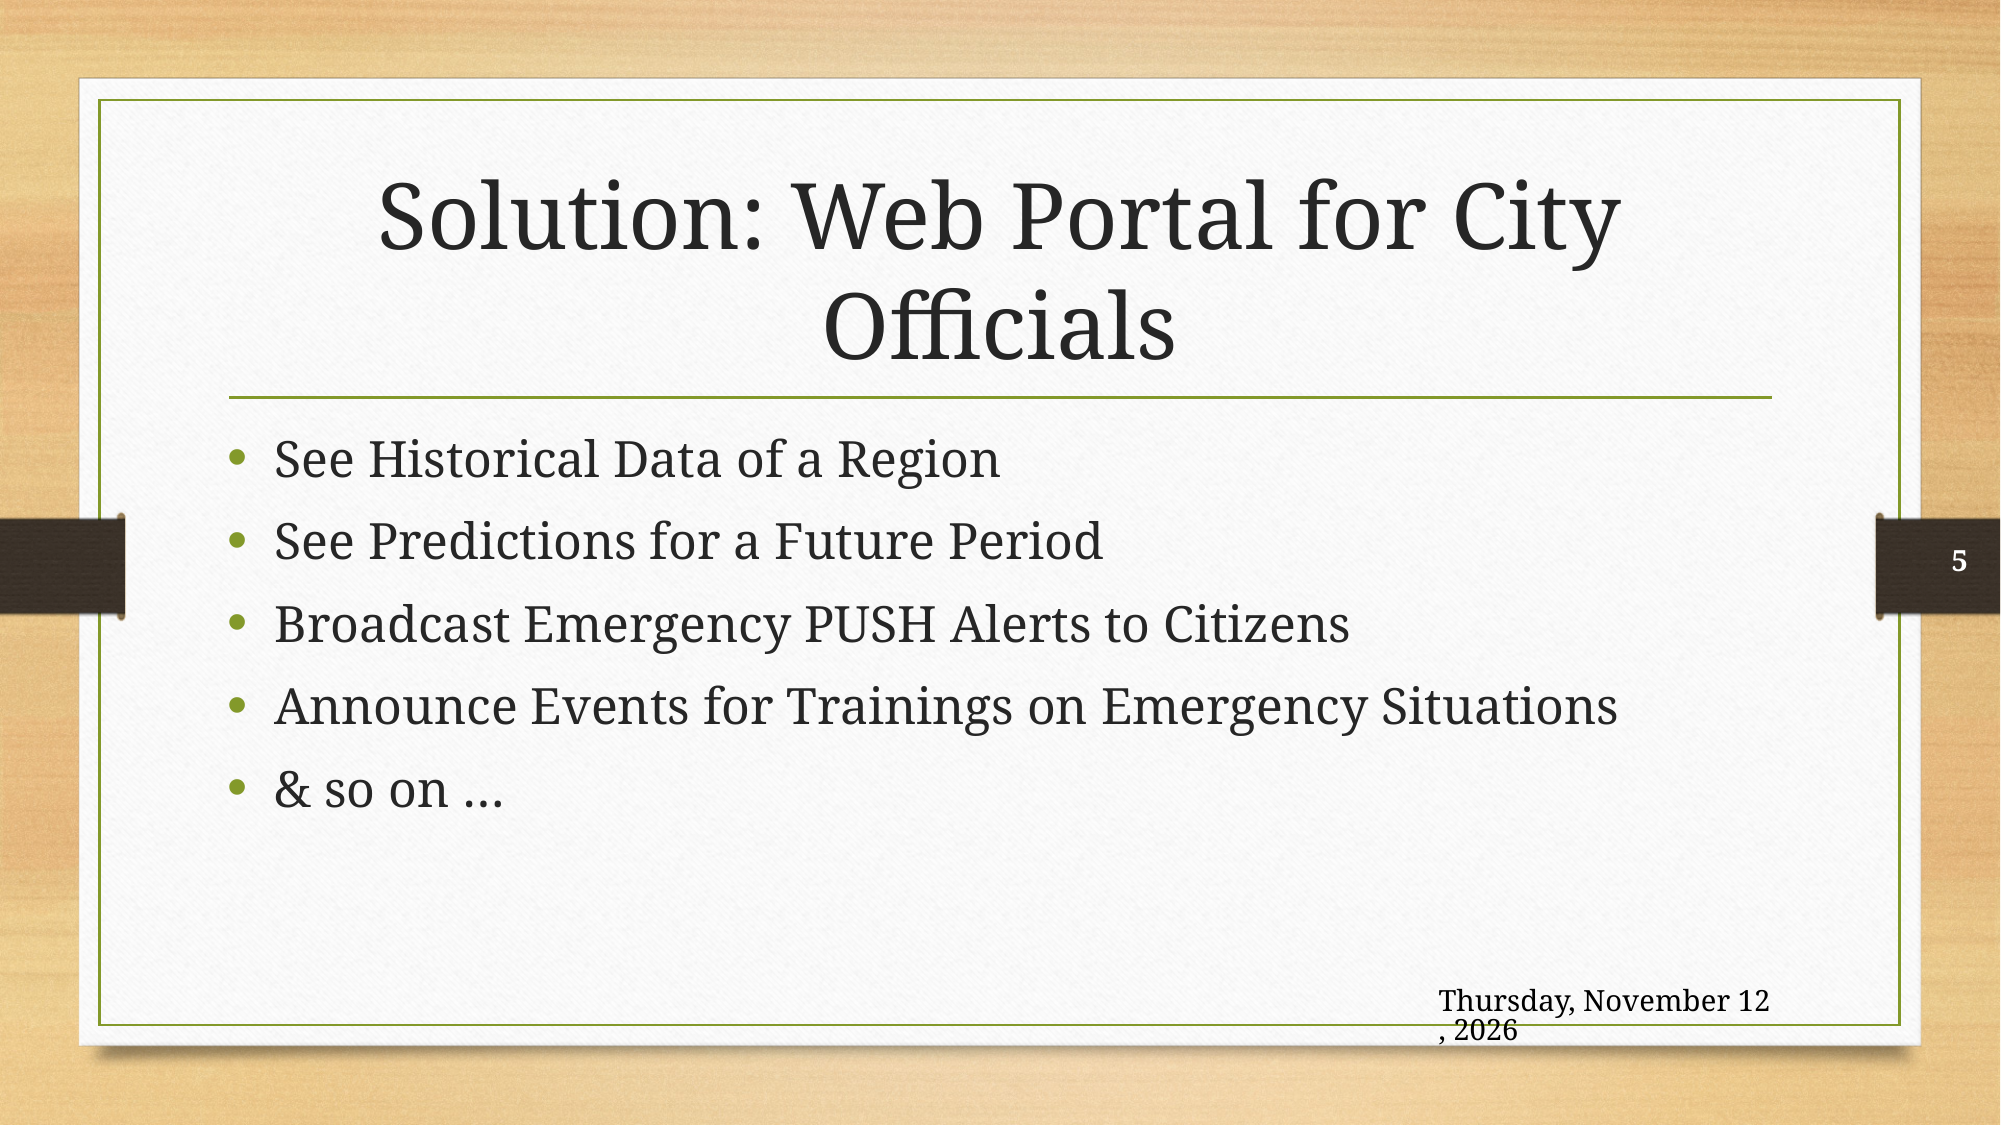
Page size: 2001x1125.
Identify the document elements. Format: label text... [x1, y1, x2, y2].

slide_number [1423, 979, 1788, 1025]
picture [0, 0, 2001, 1125]
list See Historical Data of a Region See Predictions for a Future Period Broadcast Emergency PUSH Alerts to Citizens Announce Events for Trainings on Emergency Situations & so on … [212, 419, 1788, 964]
title Solution: Web Portal for City Officials [212, 161, 1788, 375]
slide_number 5 [1893, 539, 1983, 586]
